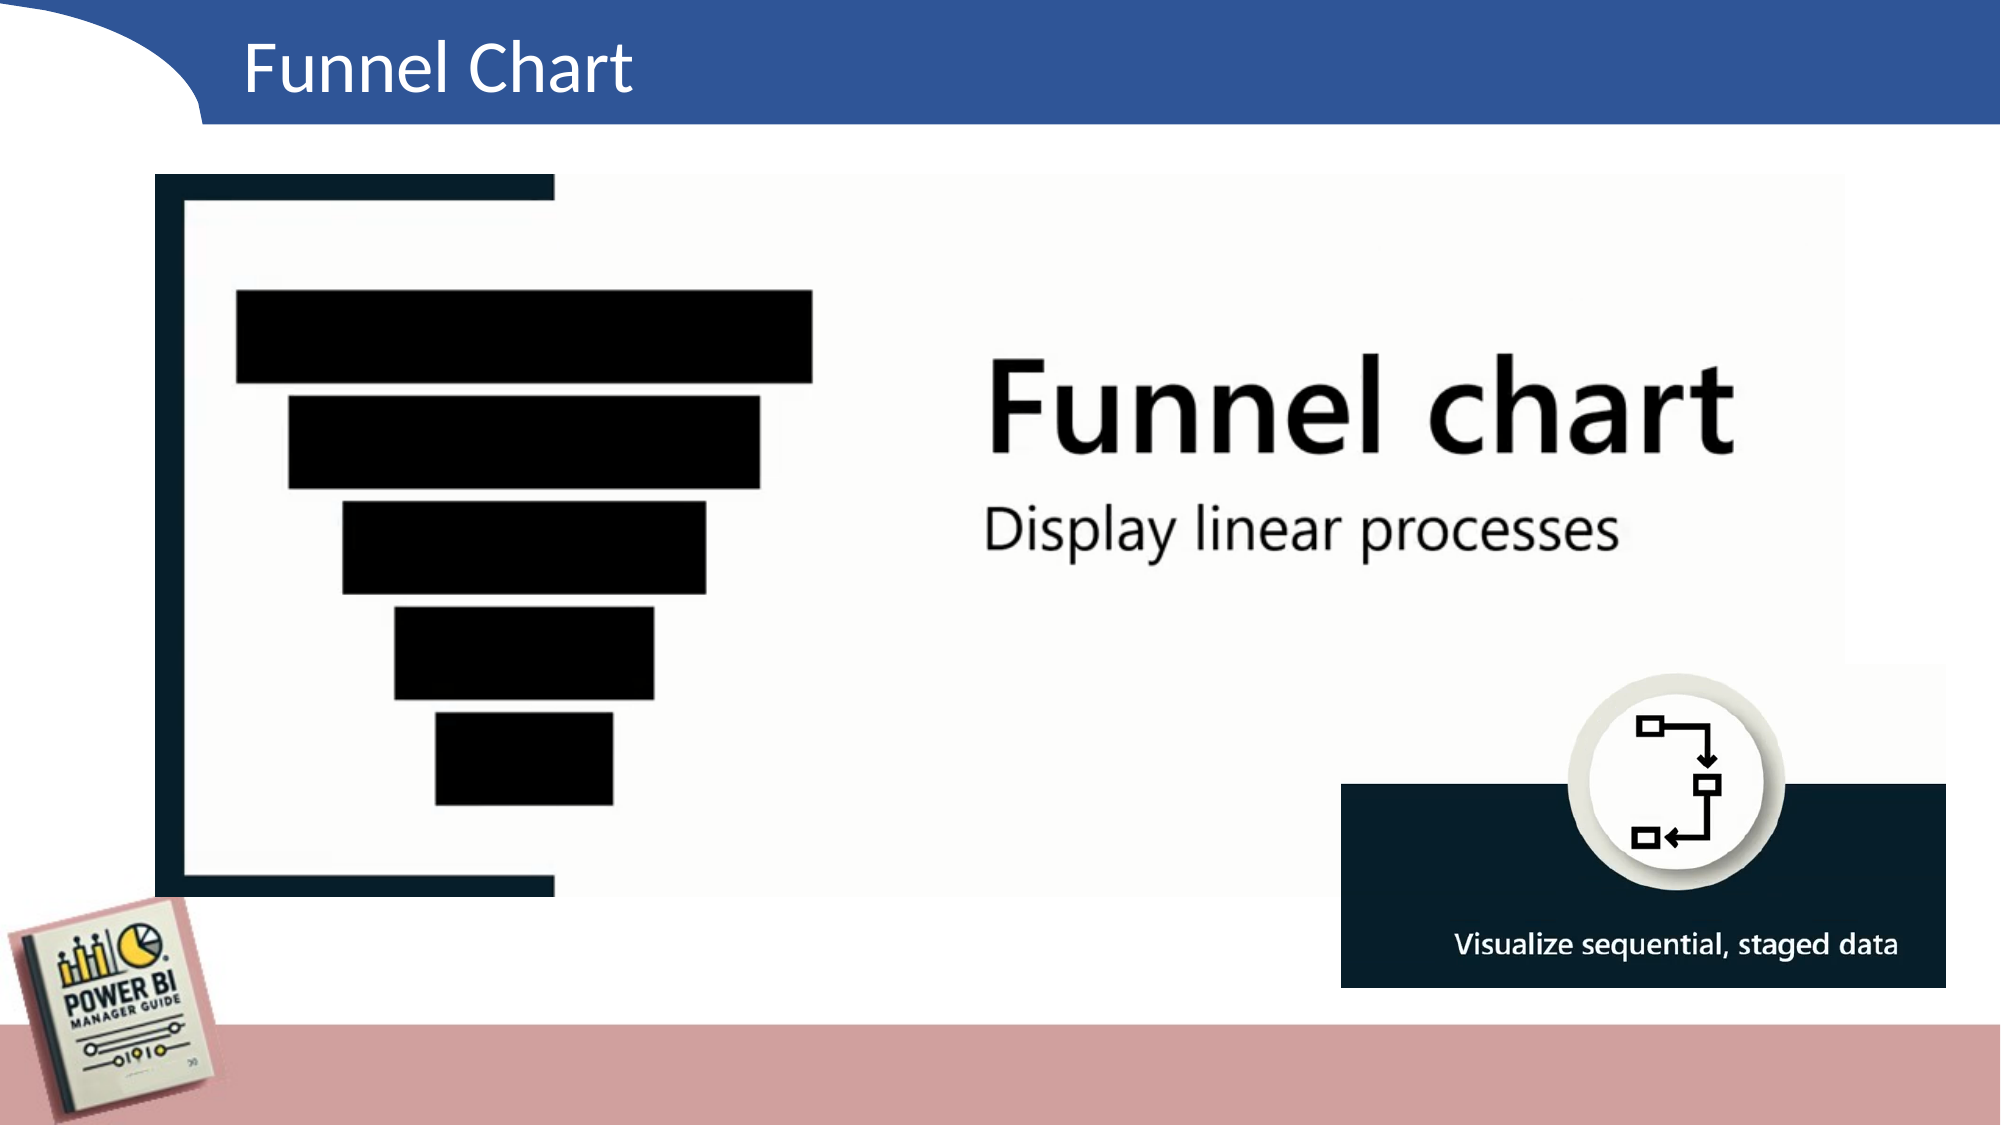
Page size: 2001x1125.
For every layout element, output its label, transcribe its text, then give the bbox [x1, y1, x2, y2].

text_box Funnel Chart [0, 0, 2000, 126]
picture [0, 0, 2001, 1125]
